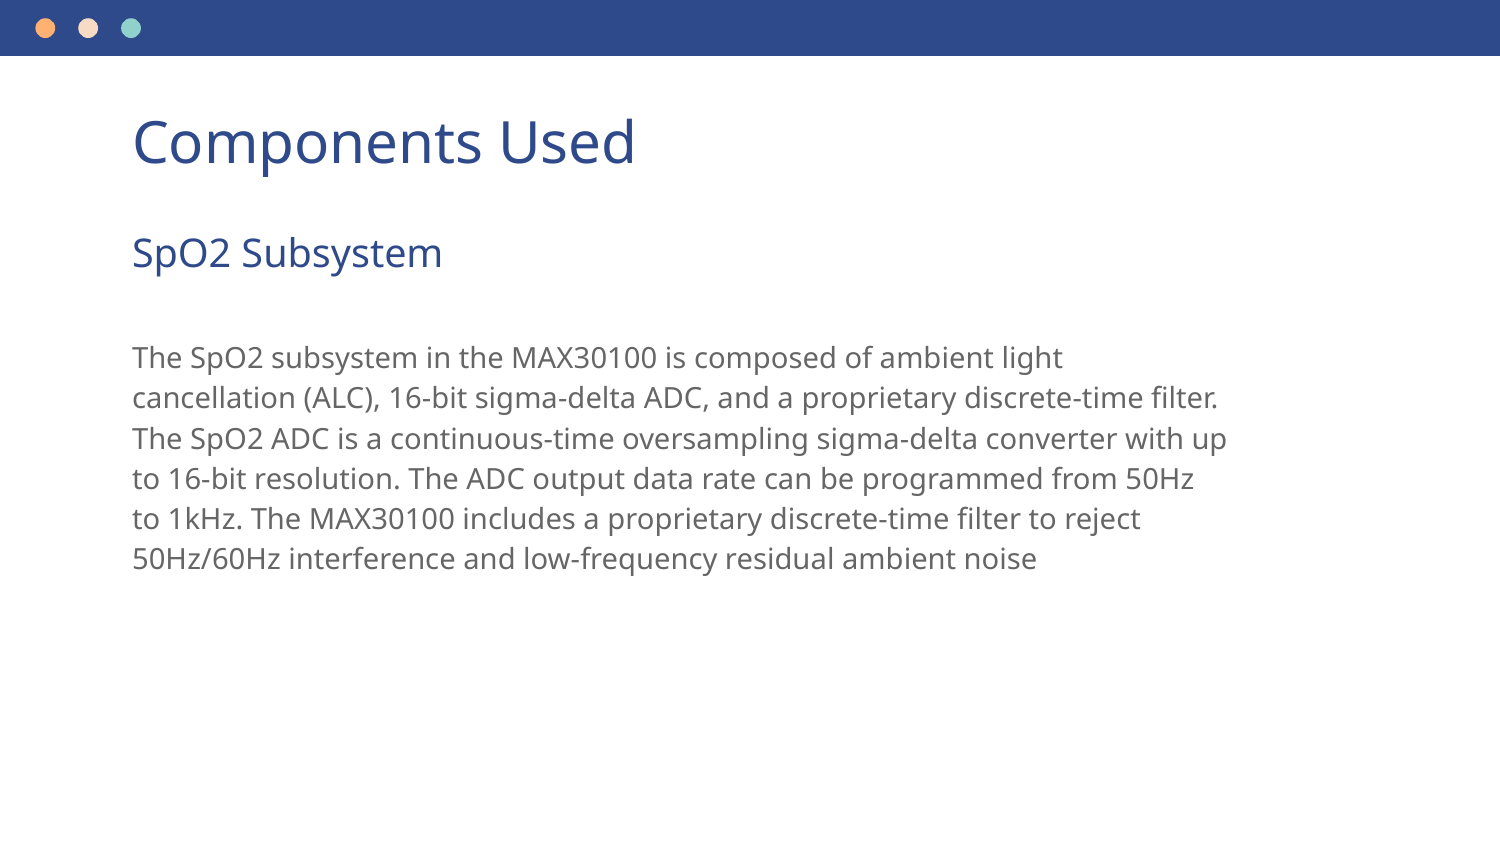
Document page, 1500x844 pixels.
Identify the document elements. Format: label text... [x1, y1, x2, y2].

title Components Used [117, 90, 1383, 167]
subtitle SpO2 Subsystem The SpO2 subsystem in the MAX30100 is composed of ambient light cancellation (ALC), 16-bit sigma-delta ADC, and a proprietary discrete-time filter. The SpO2 ADC is a continuous-time oversampling sigma-delta converter with up to 16-bit resolution. The ADC output data rate can be programmed from 50Hz to 1kHz. The MAX30100 includes a proprietary discrete-time filter to reject 50Hz/60Hz interference and low-frequency residual ambient noise [117, 205, 1246, 844]
